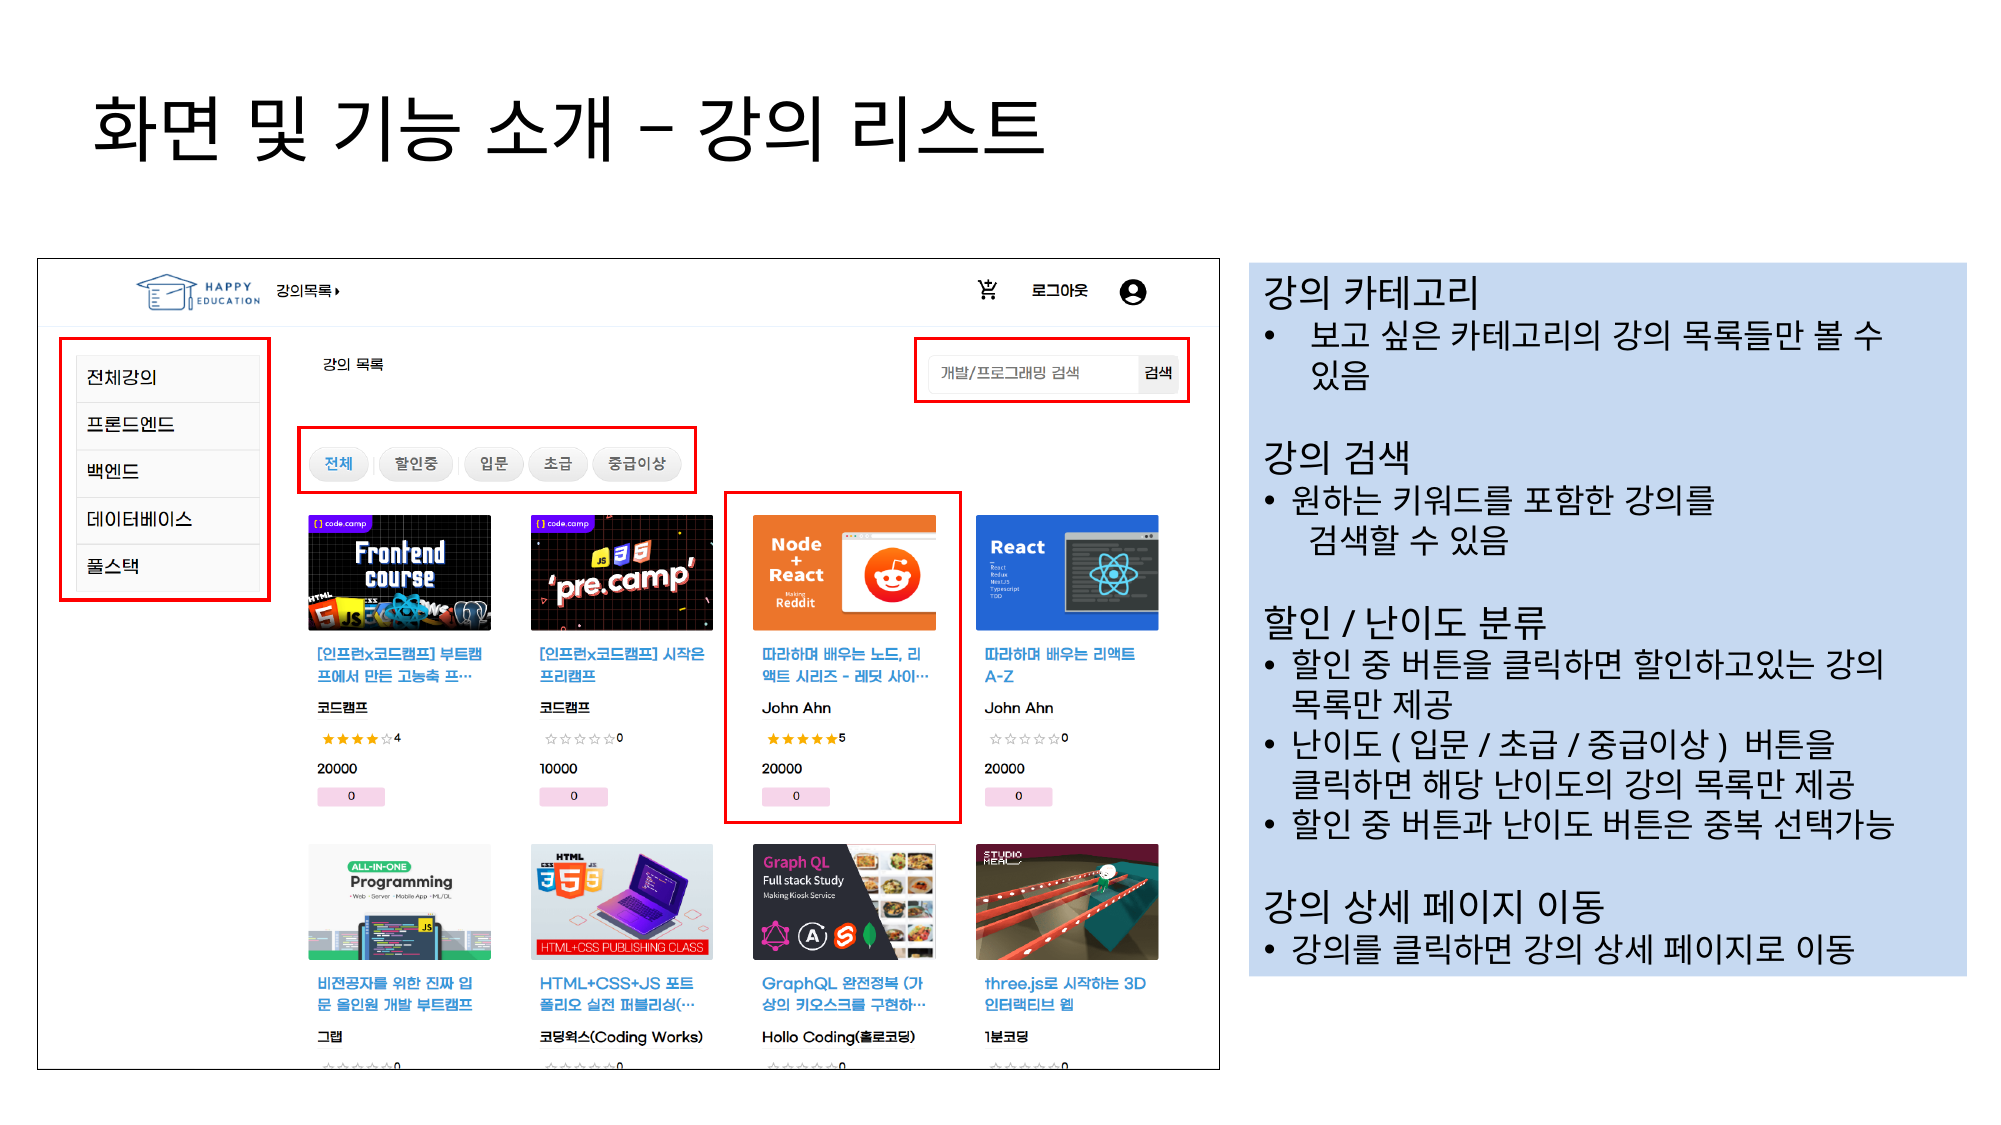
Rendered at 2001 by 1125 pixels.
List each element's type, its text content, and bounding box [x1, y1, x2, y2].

text_box 강의 카테고리 보고 싶은 카테고리의 강의 목록들만 볼 수 있음 강의 검색 원하는 키워드를 포함한 강의를 검색할 수 있음 할인/난이도 분류 할인 중 버튼을 클릭하면 할인하고있는 강의 목록만 제공 난이도(입문/초급/중급이상) 버튼을 클릭하면 해당 난이도의 강의 목록만 제공 할인 중 버튼과 난이도 버튼은 중복 선택가능 강의 상세 페이지 이동 강의를 클릭하면 강의 상세 페이지로 이동 [1249, 262, 1967, 977]
text_box 화면 및 기능 소개 – 강의 리스트 [77, 65, 1720, 186]
picture [36, 258, 1220, 1070]
